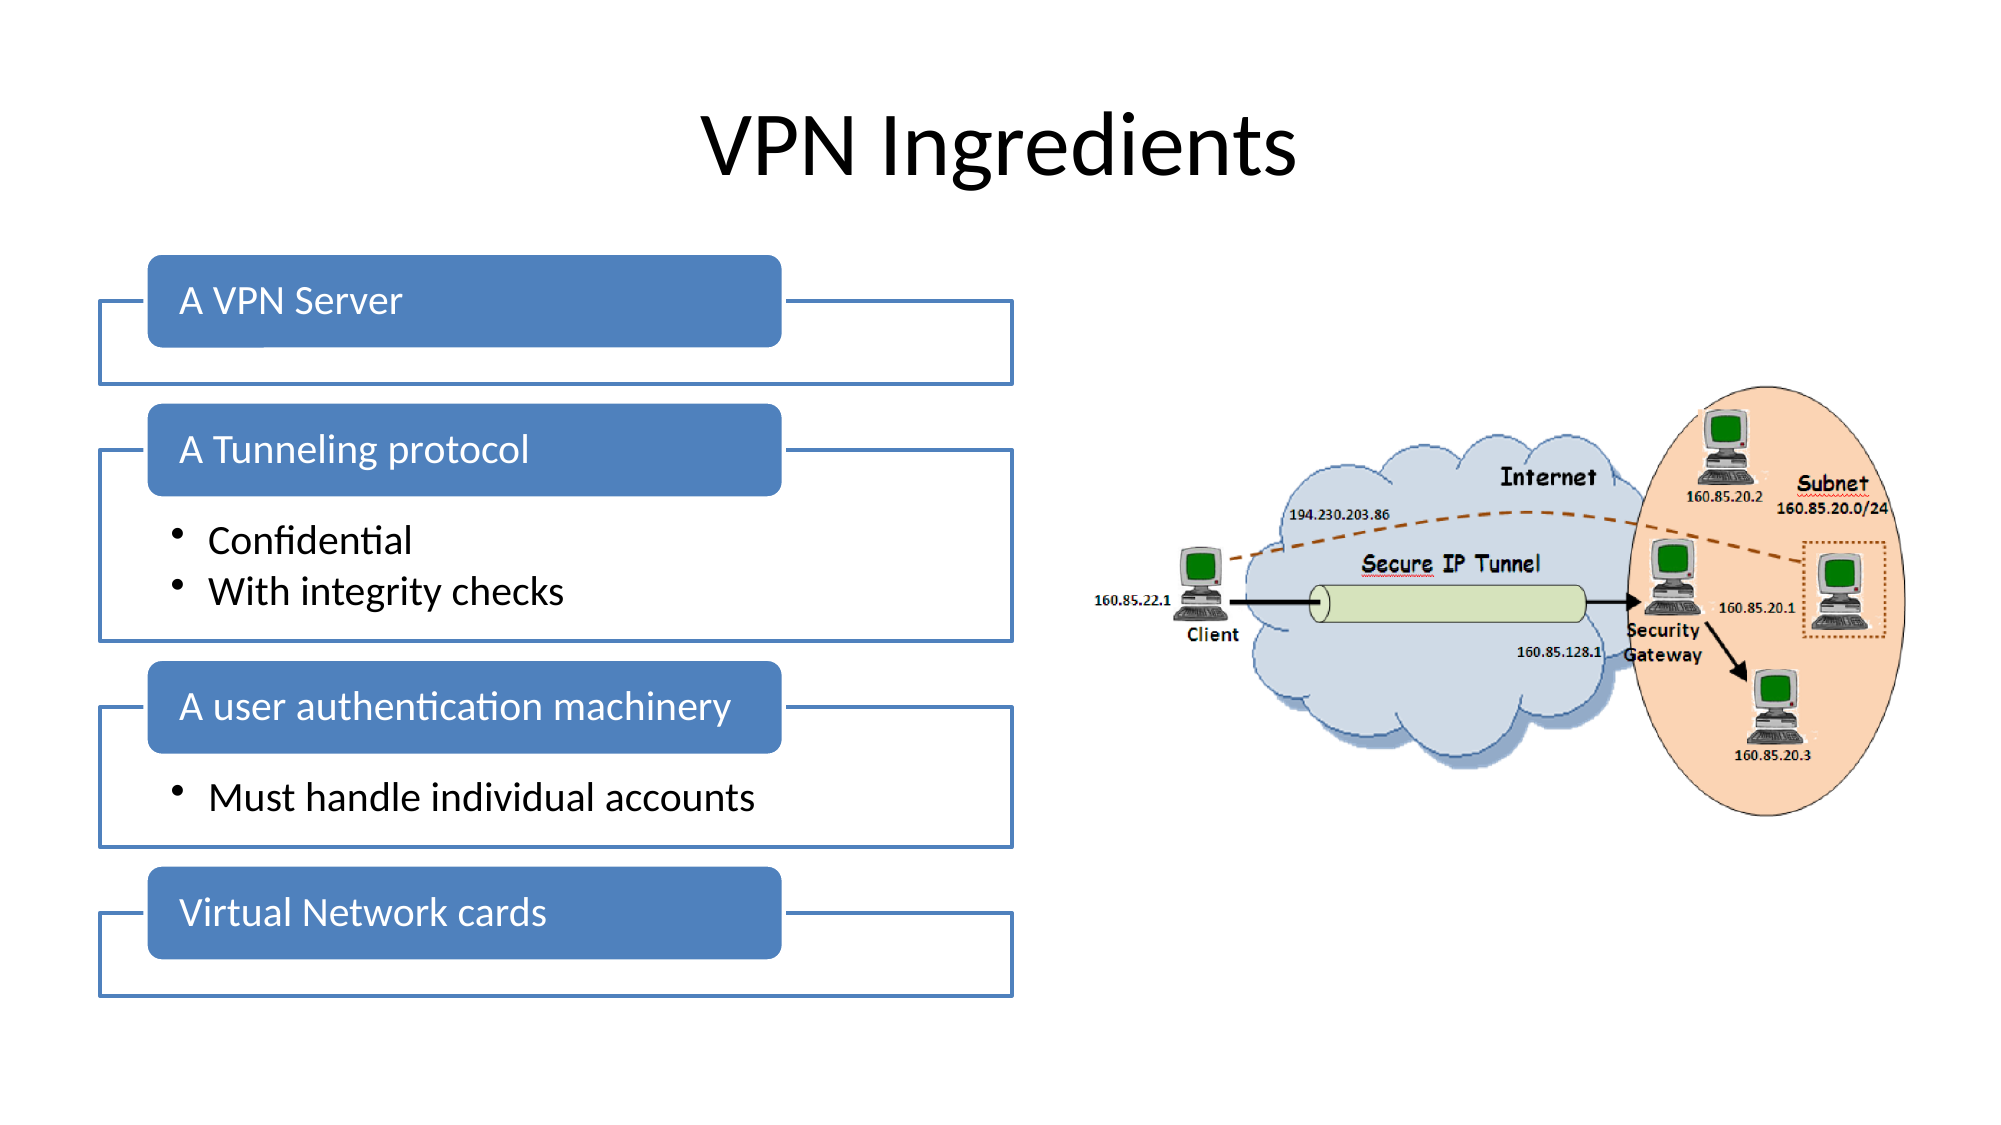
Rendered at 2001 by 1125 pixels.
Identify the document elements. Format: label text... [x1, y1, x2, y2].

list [99, 243, 1012, 1006]
picture [1082, 365, 1937, 832]
title VPN Ingredients [99, 45, 1900, 233]
